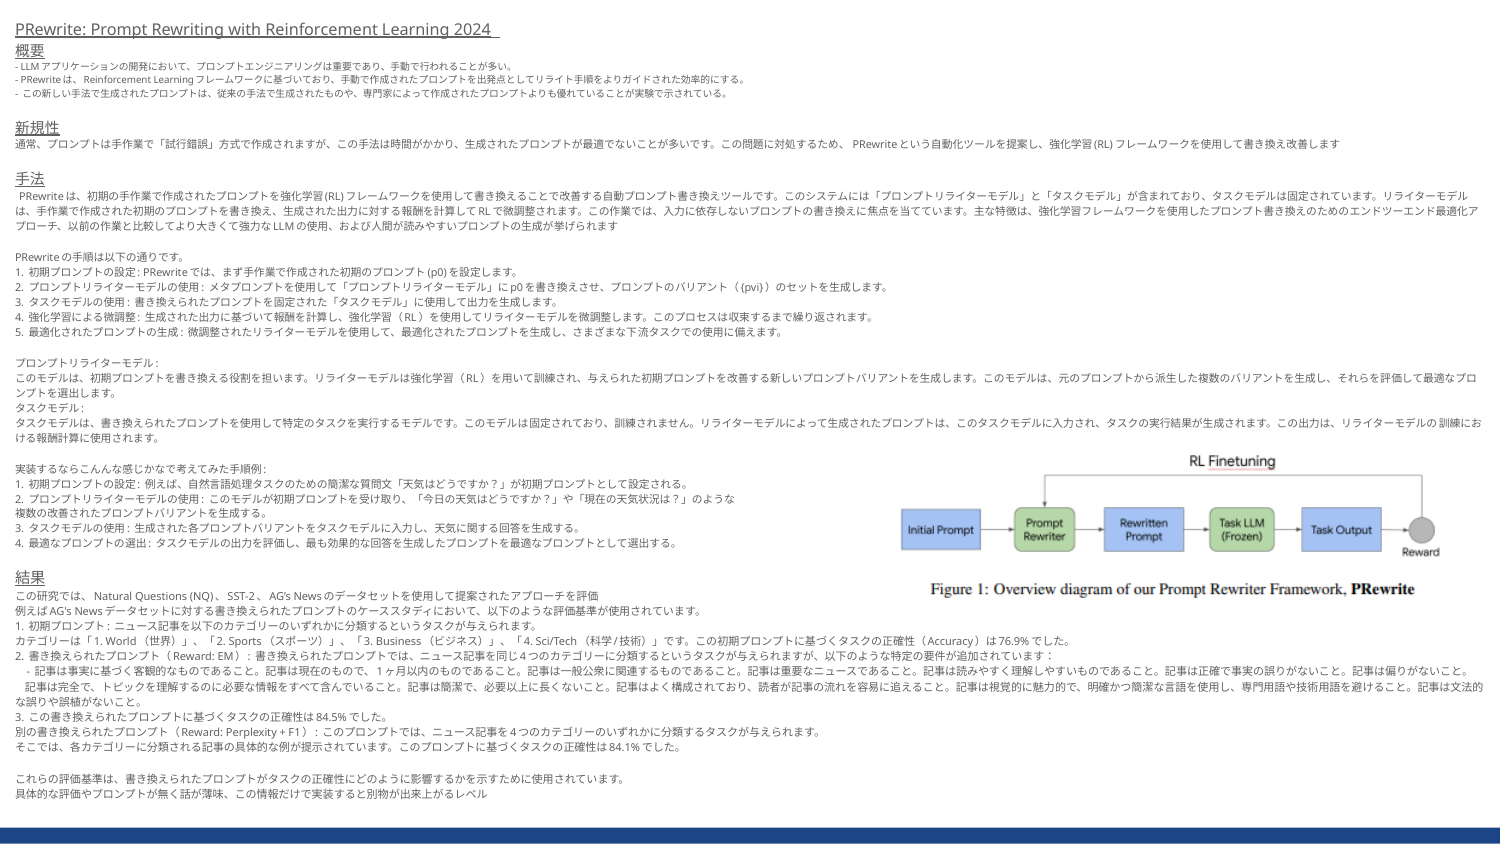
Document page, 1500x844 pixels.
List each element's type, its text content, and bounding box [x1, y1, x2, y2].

list PRewrite: Prompt Rewriting with Reinforcement Learning 2024 概要 - LLMアプリケーションの開発において、プロンプトエンジニアリングは重要であり、手動で行われることが多い。 - PRewriteは、Reinforcement Learningフレームワークに基づいており、手動で作成されたプロンプトを出発点としてリライト手順をよりガイドされた効率的にする。 - この新しい手法で生成されたプロンプトは、従来の手法で生成されたものや、専門家によって作成されたプロンプトよりも優れていることが実験で示されている。 新規性 通常、プロンプトは手作業で「試行錯誤」方式で作成されますが、この手法は時間がかかり、生成されたプロンプトが最適でないことが多いです。この問題に対処するため、PRewriteという自動化ツールを提案し、強化学習(RL)フレームワークを使用して書き換え改善します 手法 PRewriteは、初期の手作業で作成されたプロンプトを強化学習(RL)フレームワークを使用して書き換えることで改善する自動プロンプト書き換えツールです。このシステムには「プロンプトリライターモデル」と「タスクモデル」が含まれており、タスクモデルは固定されています。リライターモデルは、手作業で作成された初期のプロンプトを書き換え、生成された出力に対する報酬を計算してRLで微調整されます。この作業では、入力に依存しないプロンプトの書き換えに焦点を当てています。主な特徴は、強化学習フレームワークを使用したプロンプト書き換えのためのエンドツーエンド最適化アプローチ、以前の作業と比較してより大きくて強力なLLMの使用、および人間が読みやすいプロンプトの生成が挙げられます PRewriteの手順は以下の通りです。 1. 初期プロンプトの設定: PRewriteでは、まず手作業で作成された初期のプロンプト(p0)を設定します。 2. プロンプトリライターモデルの使用: メタプロンプトを使用して「プロンプトリライターモデル」にp0を書き換えさせ、プロンプトのバリアント（{pvi}）のセットを生成します。 3. タスクモデルの使用: 書き換えられたプロンプトを固定された「タスクモデル」に使用して出力を生成します。 4. 強化学習による微調整: 生成された出力に基づいて報酬を計算し、強化学習（RL）を使用してリライターモデルを微調整します。このプロセスは収束するまで繰り返されます。 5. 最適化されたプロンプトの生成: 微調整されたリライターモデルを使用して、最適化されたプロンプトを生成し、さまざまな下流タスクでの使用に備えます​​。 プロンプトリライターモデル: このモデルは、初期プロンプトを書き換える役割を担います。リライターモデルは強化学習（RL）を用いて訓練され、与えられた初期プロンプトを改善する新しいプロンプトバリアントを生成します。このモデルは、元のプロンプトから派生した複数のバリアントを生成し、それらを評価して最適なプロンプトを選出します。 タスクモデル: タスクモデルは、書き換えられたプロンプトを使用して特定のタスクを実行するモデルです。このモデルは固定されており、訓練されません。リライターモデルによって生成されたプロンプトは、このタスクモデルに入力され、タスクの実行結果が生成されます。この出力は、リライターモデルの訓練における報酬計算に使用されます。 実装するならこんんな感じかなで考えてみた手順例: 1. 初期プロンプトの設定: 例えば、自然言語処理タスクのための簡潔な質問文「天気はどうですか？」が初期プロンプトとして設定される。 2. プロンプトリライターモデルの使用: このモデルが初期プロンプトを受け取り、「今日の天気はどうですか？」や「現在の天気状況は？」のような 複数の改善されたプロンプトバリアントを生成する。 3. タスクモデルの使用: 生成された各プロンプトバリアントをタスクモデルに入力し、天気に関する回答を生成する。 4. 最適なプロンプトの選出: タスクモデルの出力を評価し、最も効果的な回答を生成したプロンプトを最適なプロンプトとして選出する。 結果 この研究では、Natural Questions (NQ)、SST-2、AG’s Newsのデータセットを使用して提案されたアプローチを評価 例えばAG's Newsデータセットに対する書き換えられたプロンプトのケーススタディにおいて、以下のような評価基準が使用されています。 1. 初期プロンプト: ニュース記事を以下のカテゴリーのいずれかに分類するというタスクが与えられます。 カテゴリーは「1. World（世界）」、「2. Sports（スポーツ）」、「3. Business（ビジネス）」、「4. Sci/Tech（科学/技術）」です。この初期プロンプトに基づくタスクの正確性（Accuracy）は76.9%でした。 2. 書き換えられたプロンプト（Reward: EM）: 書き換えられたプロンプトでは、ニュース記事を同じ4つのカテゴリーに分類するというタスクが与えられますが、以下のような特定の要件が追加されています： - 記事は事実に基づく客観的なものであること。記事は現在のもので、1ヶ月以内のものであること。記事は一般公衆に関連するものであること。記事は重要なニュースであること。記事は読みやすく理解しやすいものであること。記事は正確で事実の誤りがないこと。記事は偏りがないこと。 記事は完全で、トピックを理解するのに必要な情報をすべて含んでいること。記事は簡潔で、必要以上に長くないこと。記事はよく構成されており、読者が記事の流れを容易に追えること。記事は視覚的に魅力的で、明確かつ簡潔な言語を使用し、専門用語や技術用語を避けること。記事は文法的な誤りや誤植がないこと。 3. この書き換えられたプロンプトに基づくタスクの正確性は84.5%でした。 別の書き換えられたプロンプト（Reward: Perplexity + F1）: このプロンプトでは、ニュース記事を4つのカテゴリーのいずれかに分類するタスクが与えられます。 そこでは、各カテゴリーに分類される記事の具体的な例が提示されています。このプロンプトに基づくタスクの正確性は84.1%でした​​。 これらの評価基準は、書き換えられたプロンプトがタスクの正確性にどのように影響するかを示すために使用されています。 具体的な評価やプロンプトが無く話が薄味、この情報だけで実装すると別物が出来上がるレベル [0, 0, 1500, 829]
picture [868, 442, 1471, 611]
